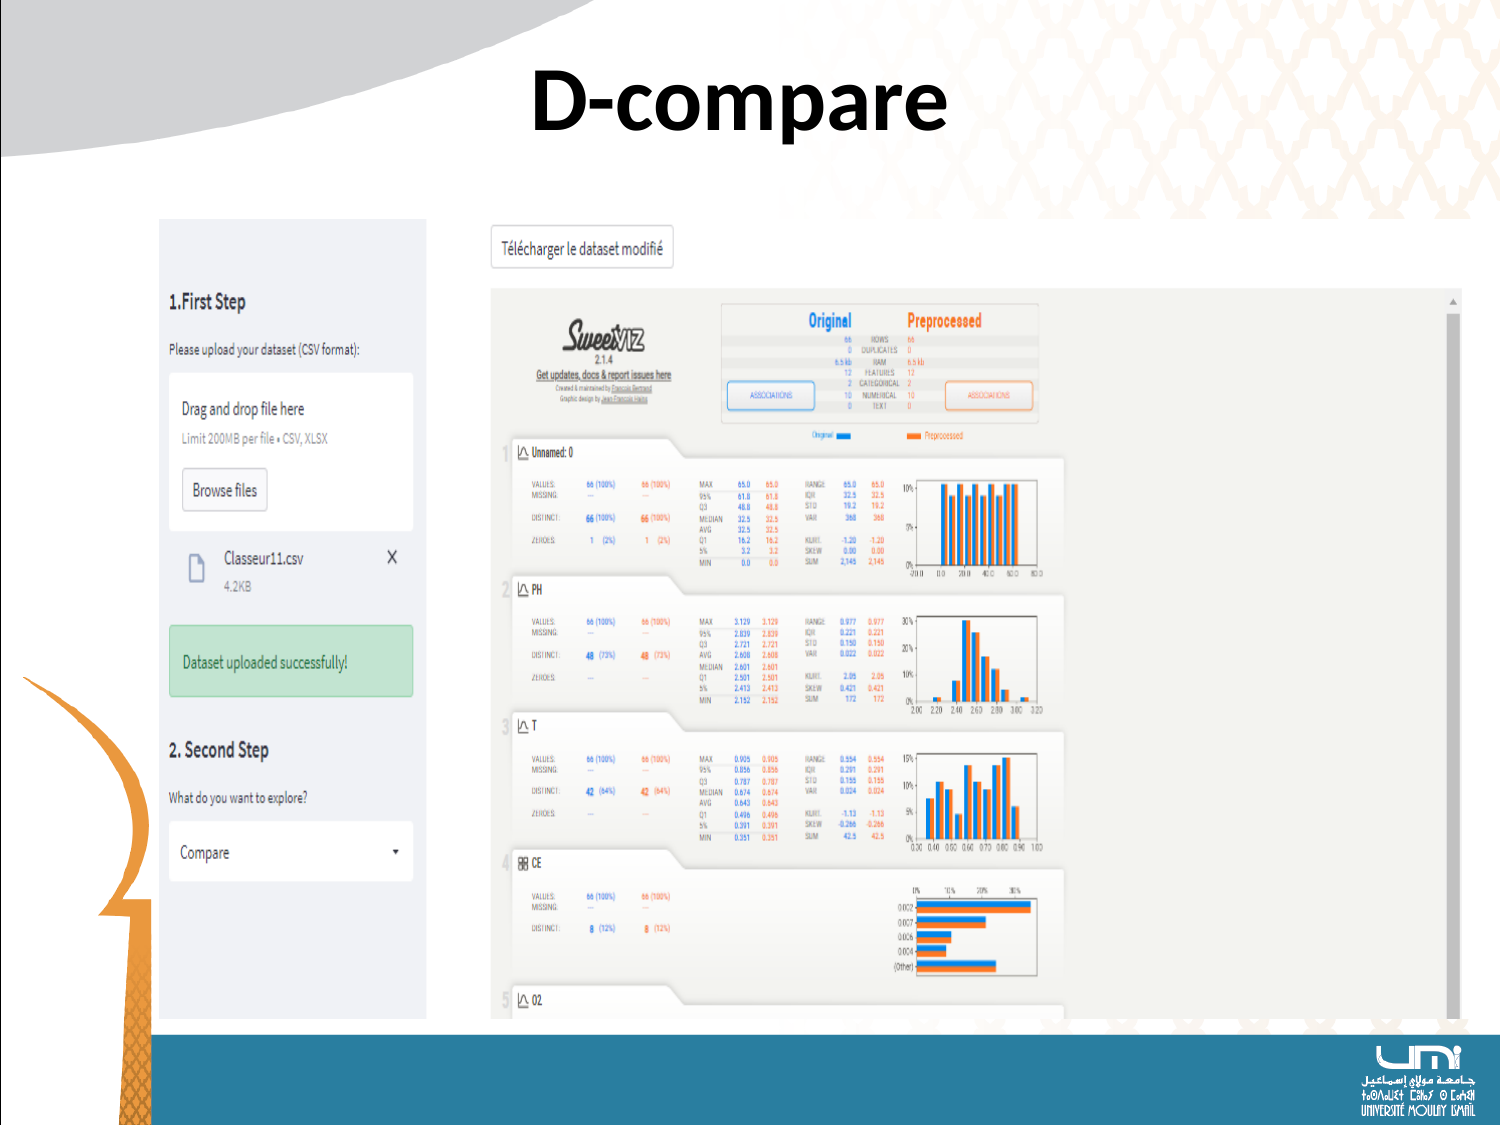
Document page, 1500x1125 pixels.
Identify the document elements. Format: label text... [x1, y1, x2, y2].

picture [0, 0, 1500, 1125]
title D-compare [64, 0, 1415, 188]
